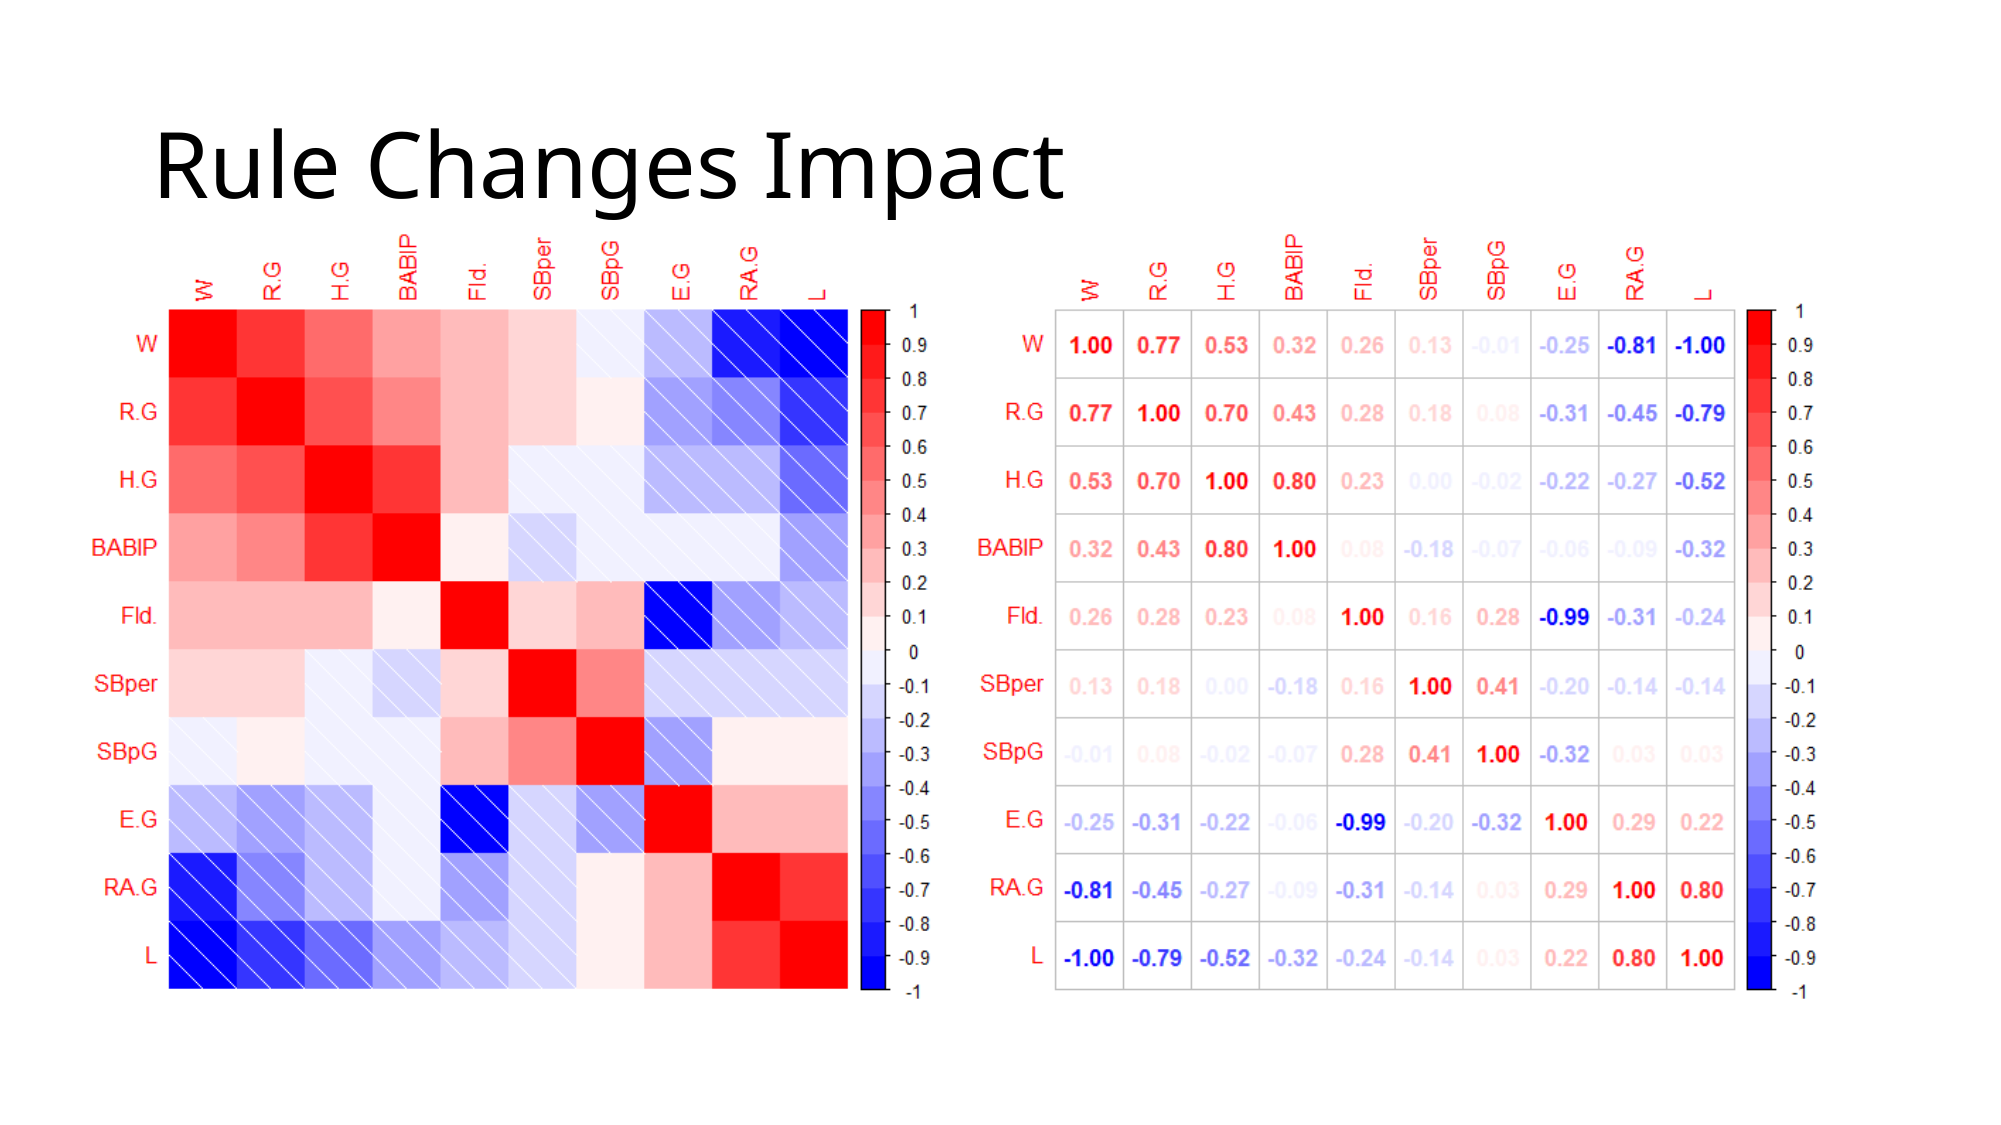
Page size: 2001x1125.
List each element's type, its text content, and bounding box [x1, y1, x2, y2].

picture [0, 229, 1960, 1006]
title Rule Changes Impact [137, 59, 1863, 231]
